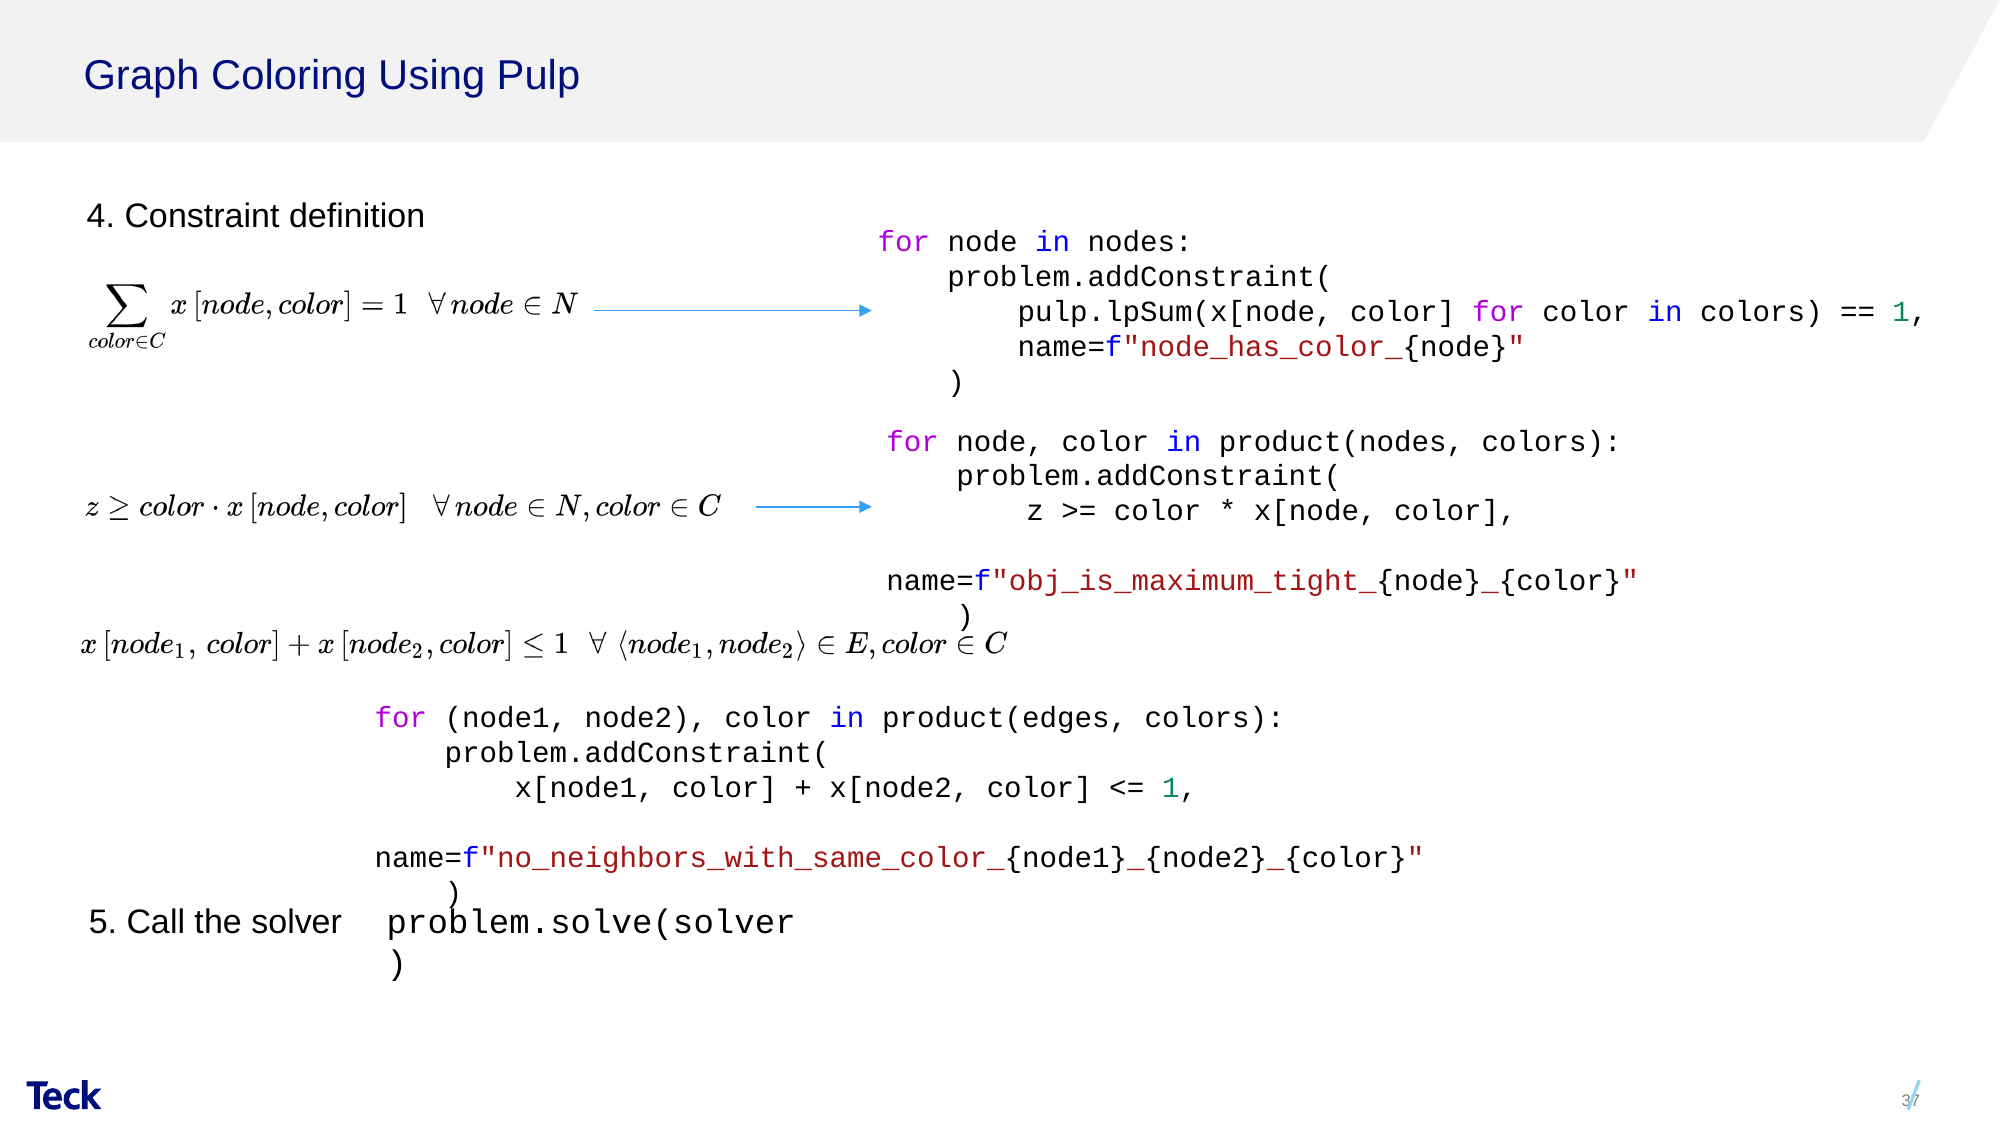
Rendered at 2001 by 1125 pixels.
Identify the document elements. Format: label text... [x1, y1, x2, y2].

text_box 4. Constraint definition [71, 186, 441, 242]
text_box 5. Call the solver [73, 892, 360, 948]
picture [70, 275, 598, 364]
text_box for (node1, node2), color in product(edges, colors): problem.addConstraint( x[node1, color] + x[node2, color] <= 1, name=f"no_neighbors_with_same_color_{node1}_{node2}_{color}" ) [359, 690, 1578, 916]
text_box for node in nodes: problem.addConstraint( pulp.lpSum(x[node, color] for color in colors) == 1, name=f"node_has_color_{node}" ) [862, 214, 1972, 405]
picture [70, 471, 730, 542]
text_box problem.solve(solver) [371, 892, 831, 989]
text_box for node, color in product(nodes, colors): problem.addConstraint( z >= color * x[node, color], name=f"obj_is_maximum_tight_{node}_{color}" ) [871, 414, 1792, 639]
picture [70, 602, 1024, 689]
title Graph Coloring Using Pulp [83, 47, 1797, 98]
